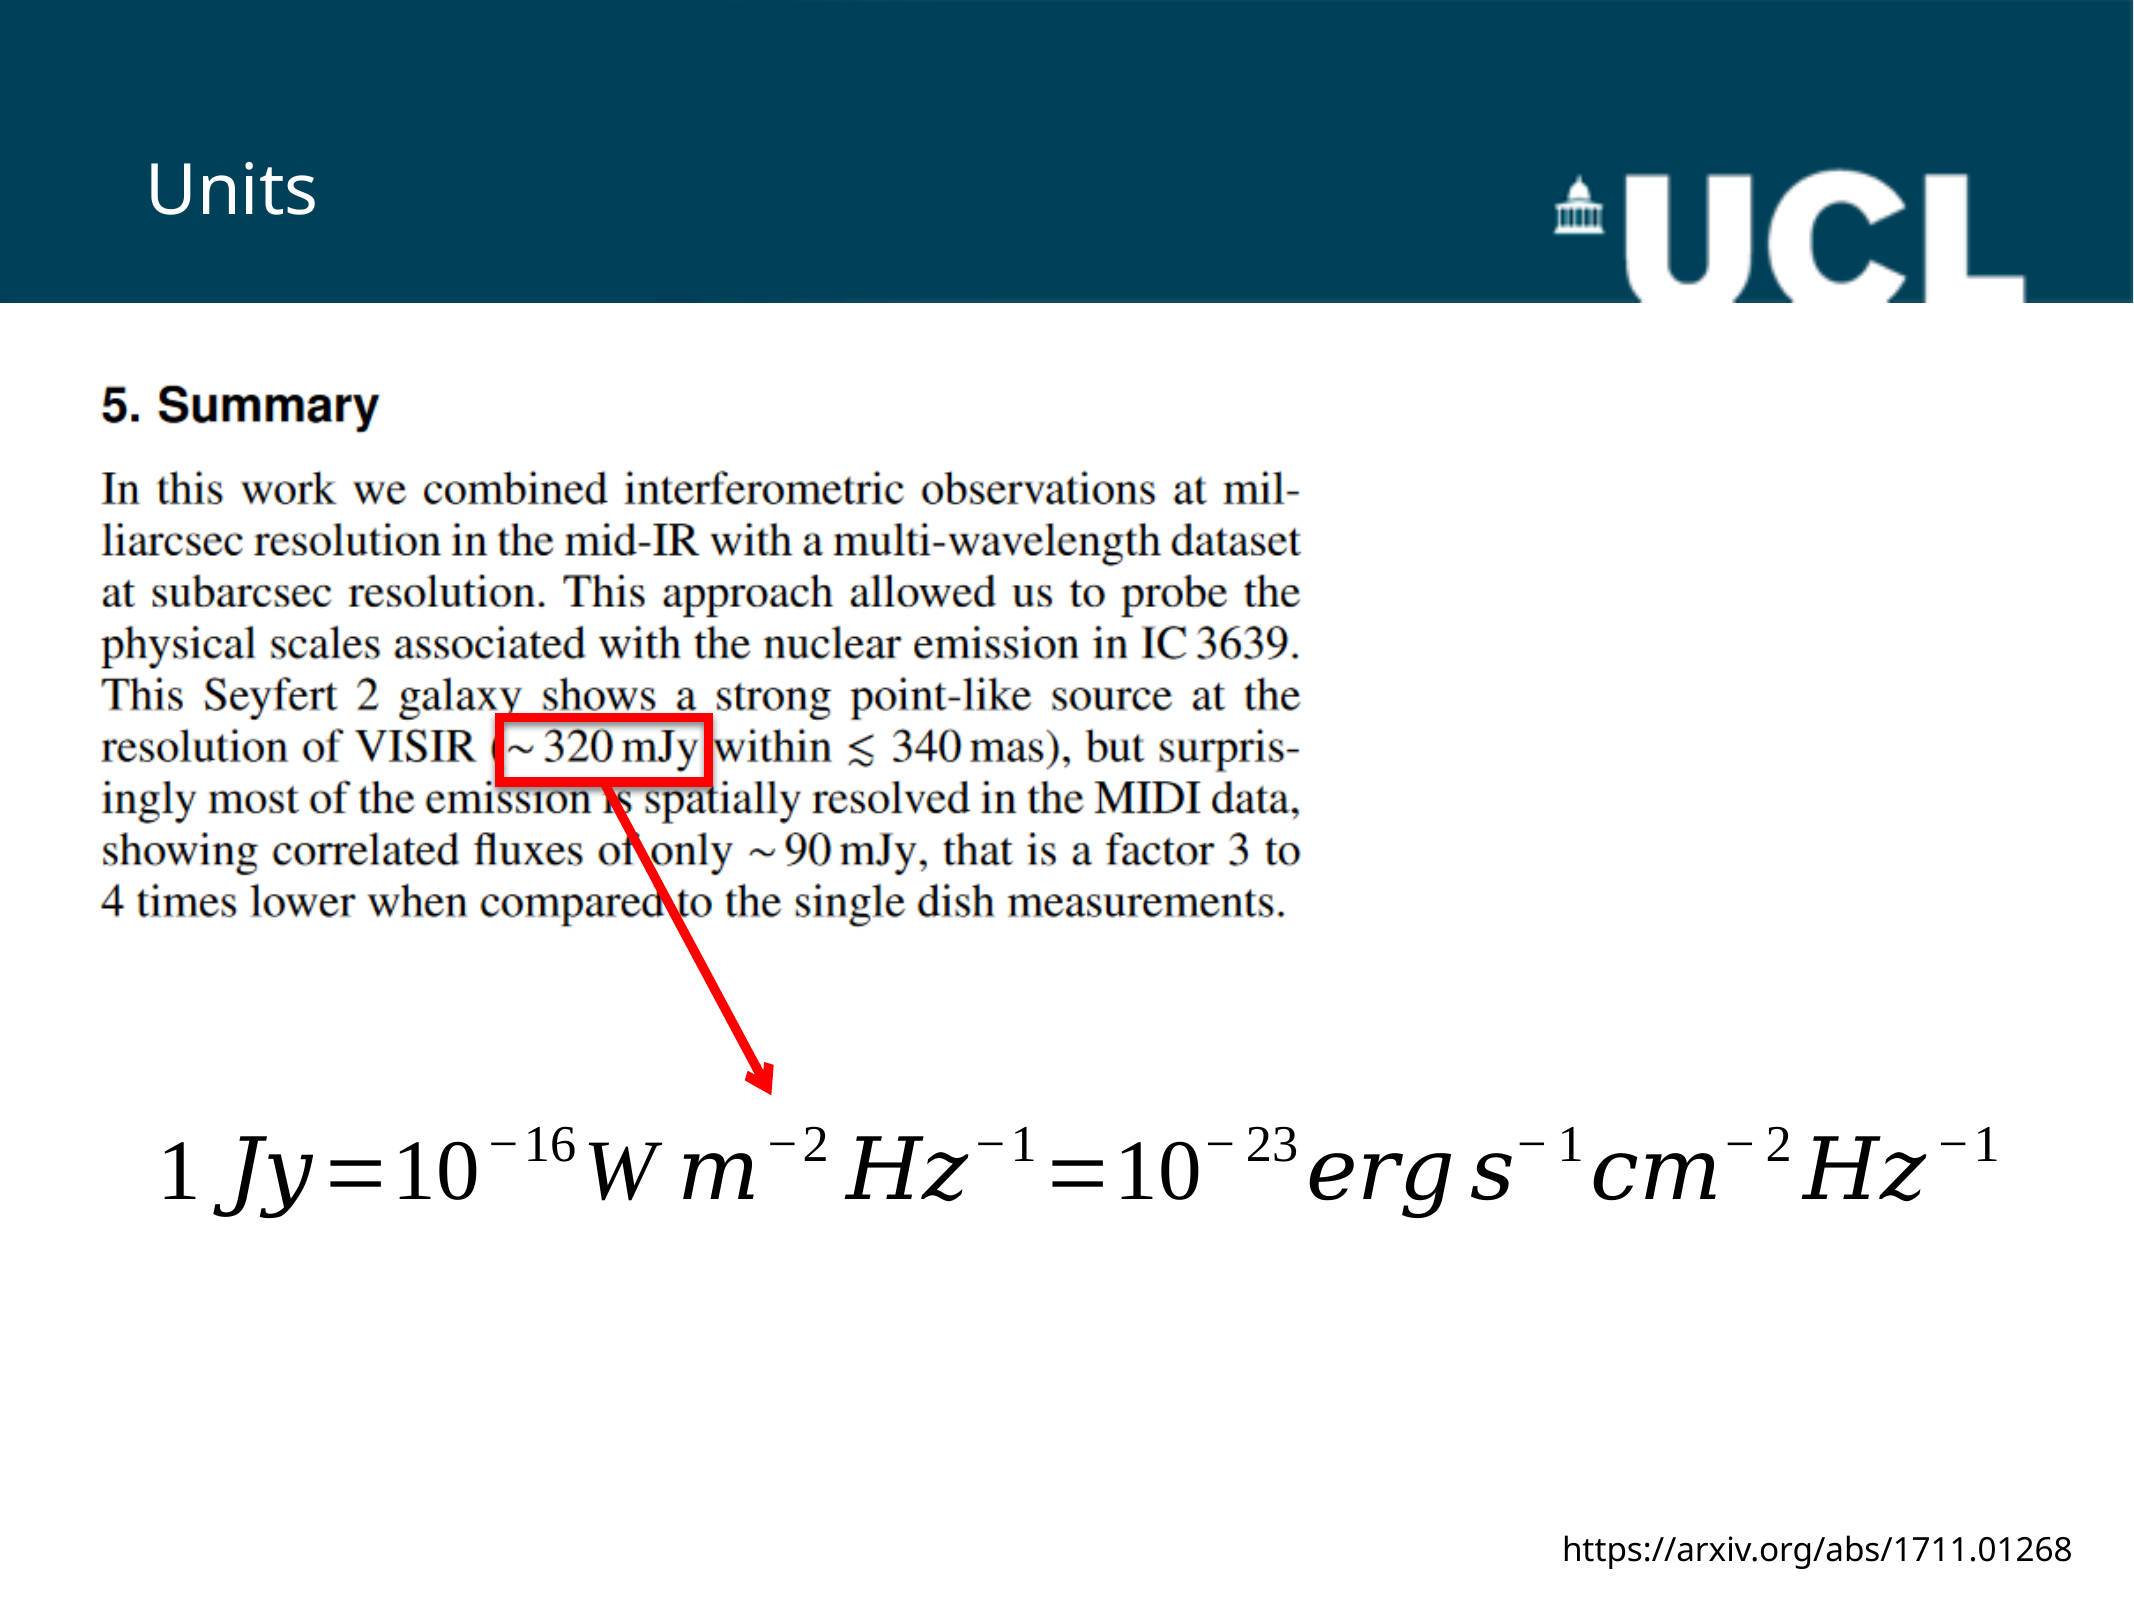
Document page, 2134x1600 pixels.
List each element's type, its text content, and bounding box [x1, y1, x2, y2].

title Units [132, 78, 1422, 293]
picture [1894, 0, 2134, 303]
picture [1623, 174, 1754, 303]
text_box https://arxiv.org/abs/1711.01268 [1515, 1520, 2120, 1576]
picture [1766, 168, 1908, 303]
picture [85, 374, 1331, 931]
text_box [603, 782, 772, 1096]
picture [1553, 174, 1605, 234]
